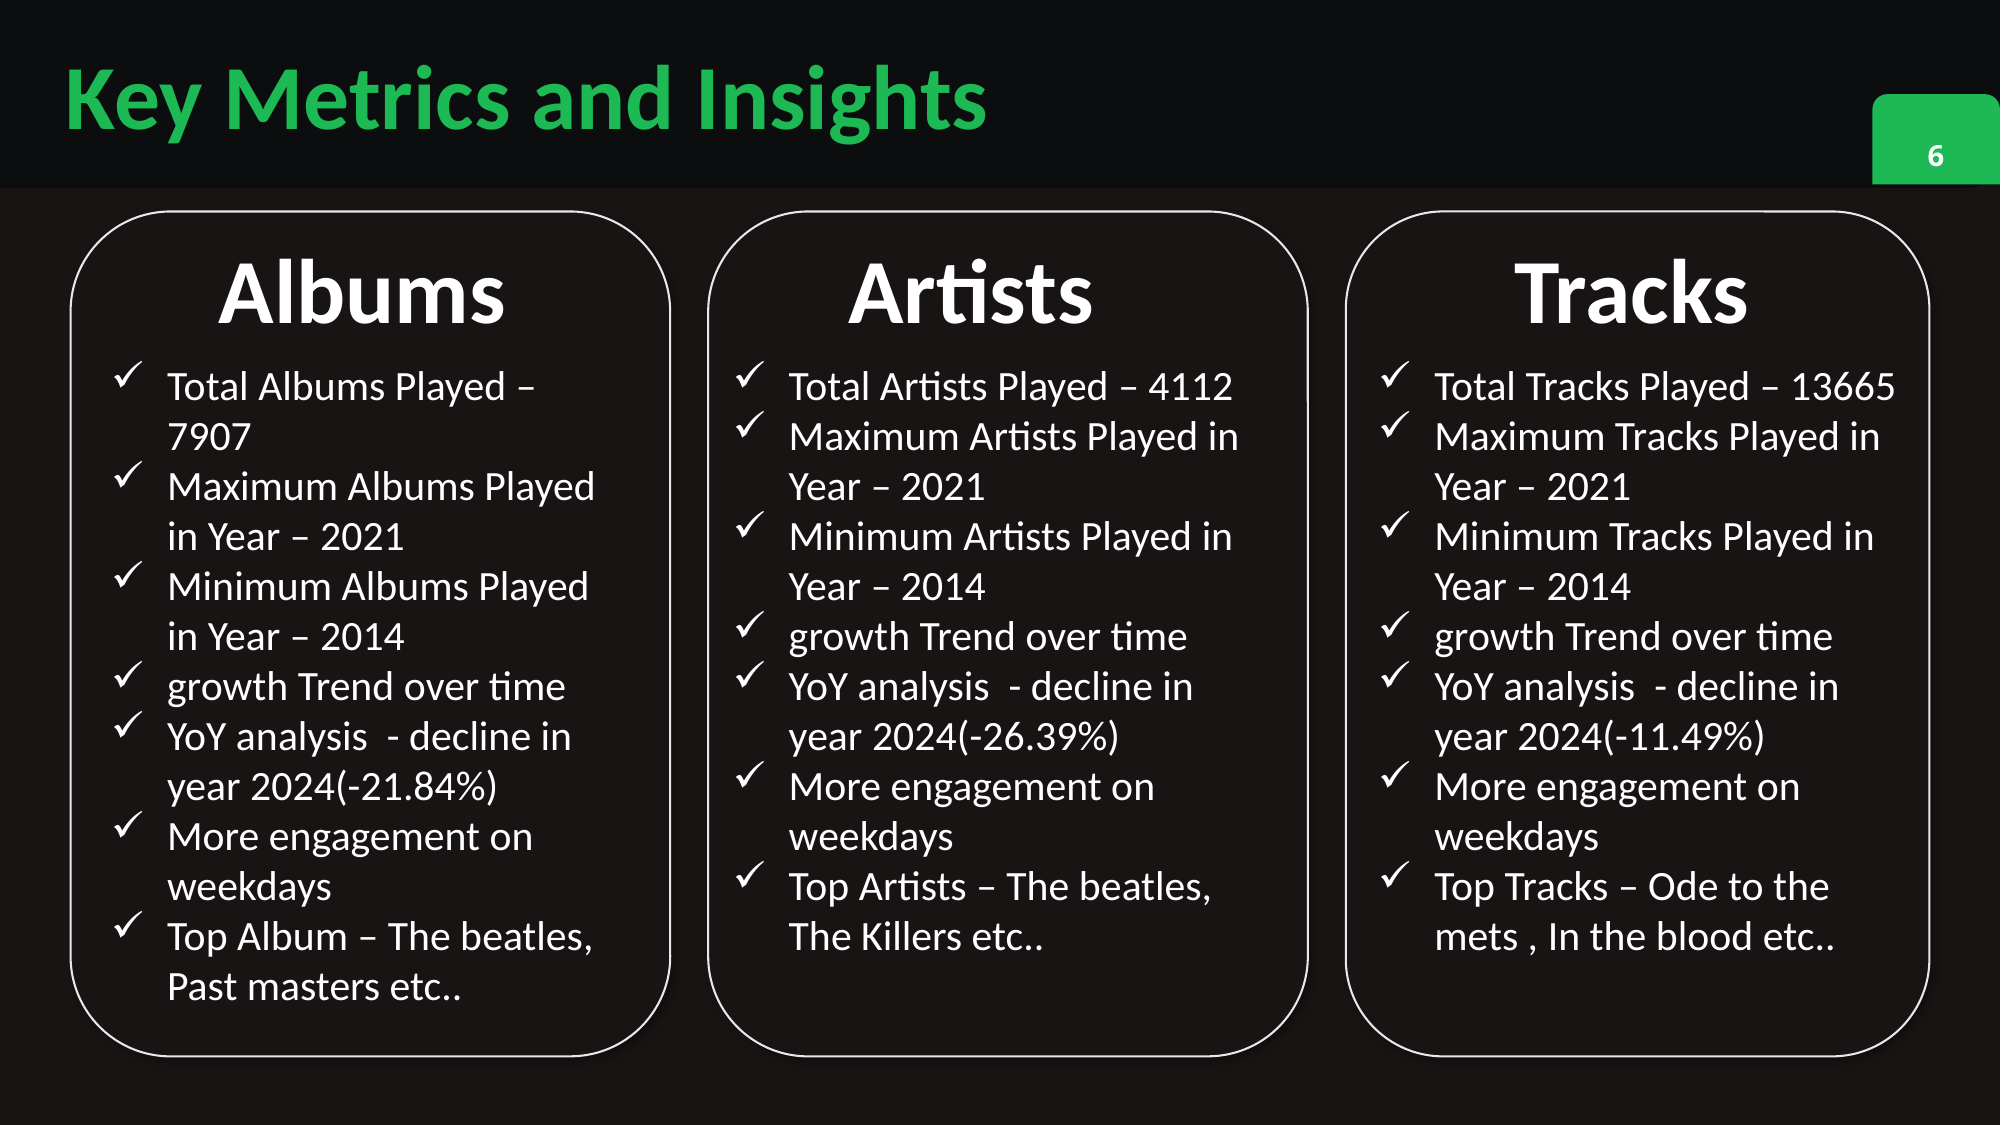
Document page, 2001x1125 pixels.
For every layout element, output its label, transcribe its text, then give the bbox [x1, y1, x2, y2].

text_box [1344, 210, 1931, 1058]
text_box [69, 210, 672, 1058]
text_box [1871, 93, 2000, 186]
text_box Total Artists Played – 4112 Maximum Artists Played in Year – 2021 Minimum Artists Played in Year – 2014 growth Trend over time YoY analysis - decline in year 2024(-26.39%) More engagement on weekdays Top Artists – The beatles, The Killers etc.. [717, 351, 1267, 1017]
text_box Total Albums Played – 7907 Maximum Albums Played in Year – 2021 Minimum Albums Played in Year – 2014 growth Trend over time YoY analysis - decline in year 2024(-21.84%) More engagement on weekdays Top Album – The beatles, Past masters etc.. [96, 351, 645, 1017]
text_box Key Metrics and Insights [51, 30, 1005, 156]
text_box [0, 0, 2000, 190]
text_box Tracks [1499, 224, 1765, 350]
text_box Total Tracks Played – 13665 Maximum Tracks Played in Year – 2021 Minimum Tracks Played in Year – 2014 growth Trend over time YoY analysis - decline in year 2024(-11.49%) More engagement on weekdays Top Tracks – Ode to the mets , In the blood etc.. [1363, 351, 1912, 1017]
slide_number 6 [1888, 124, 1985, 185]
text_box Artists [833, 224, 1109, 350]
text_box Albums [203, 224, 522, 350]
text_box [707, 210, 1309, 1058]
